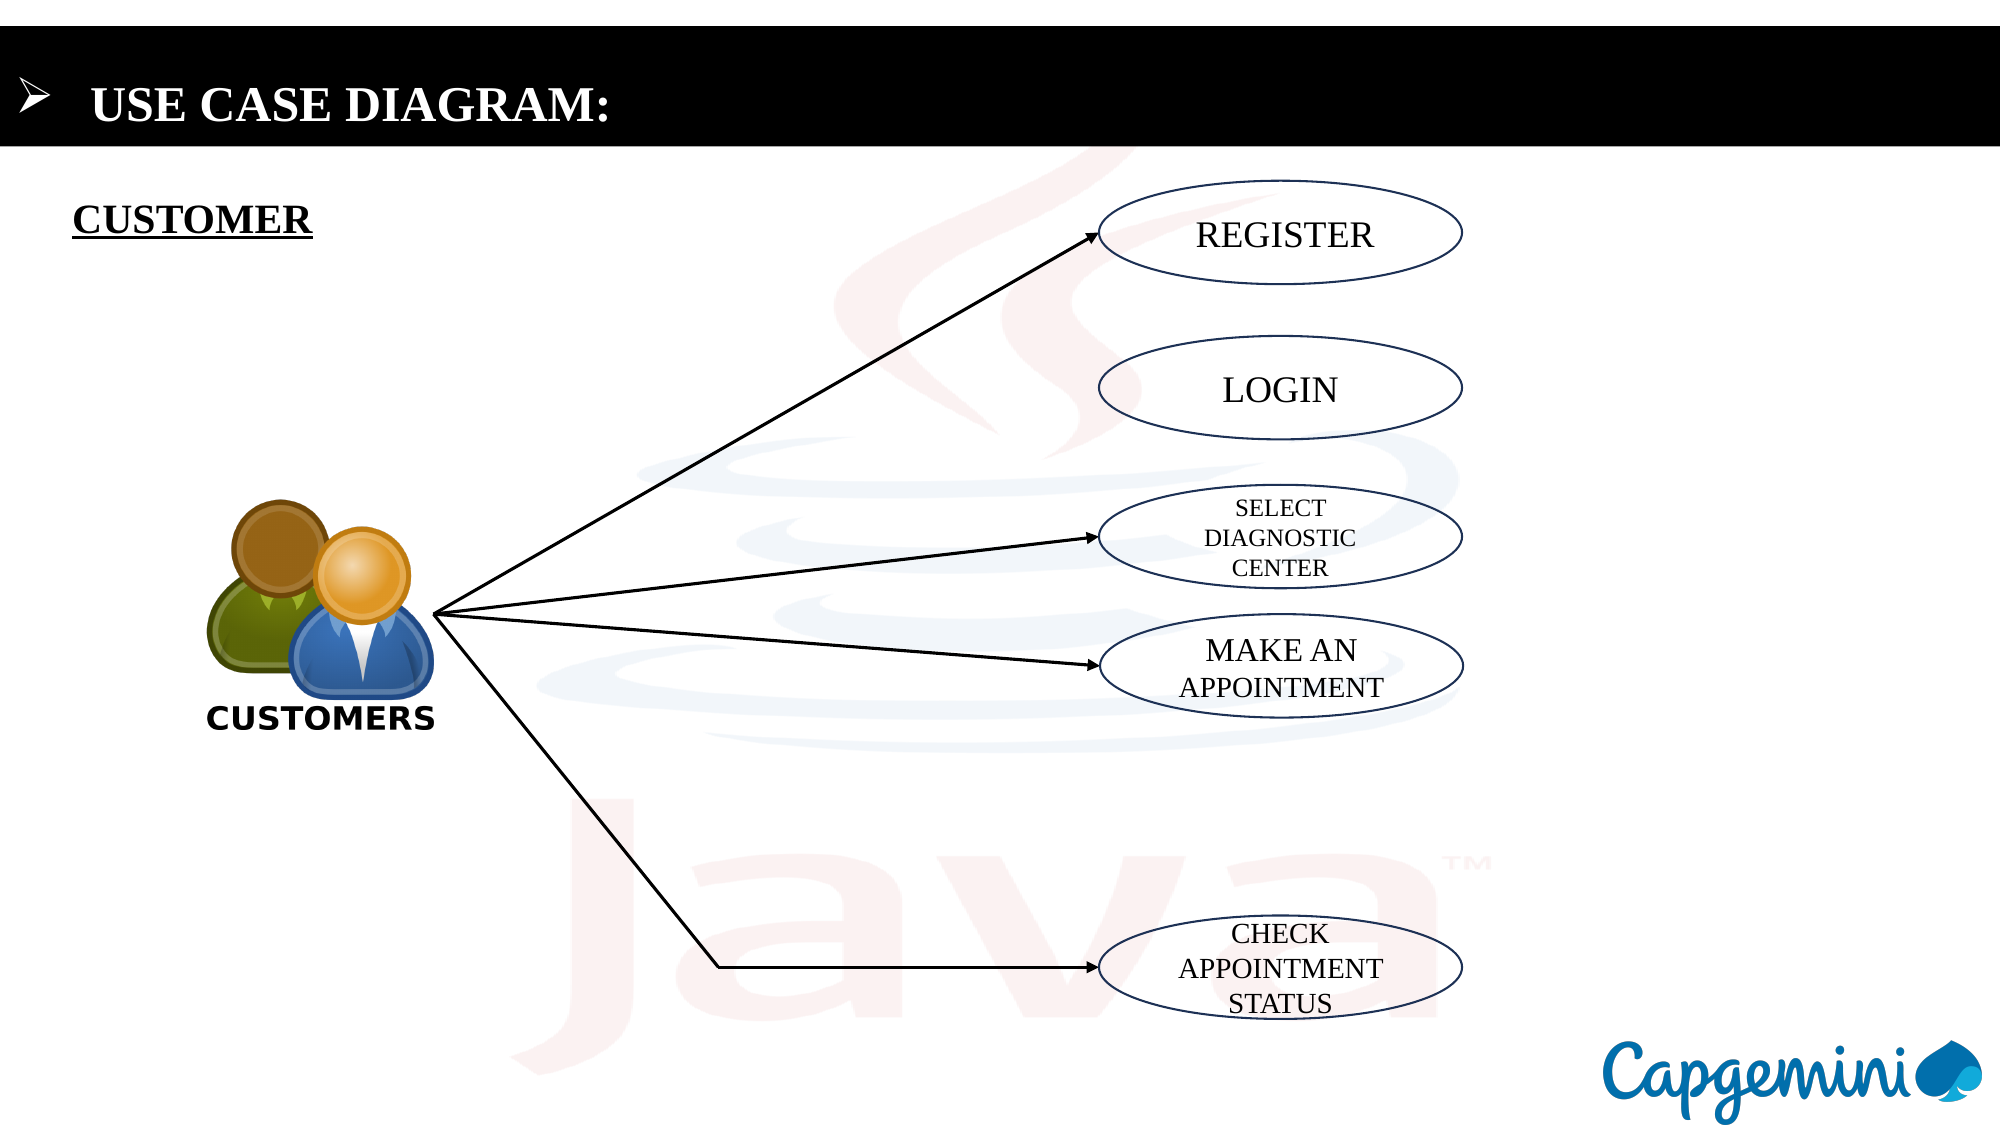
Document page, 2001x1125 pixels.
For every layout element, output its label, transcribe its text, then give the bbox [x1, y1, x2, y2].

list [206, 499, 433, 730]
text_box CHECK APPOINTMENT STATUS [1097, 914, 1464, 1020]
picture [1603, 1040, 1982, 1125]
text_box REGISTER [1097, 179, 1464, 286]
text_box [719, 614, 1100, 666]
text_box MAKE AN APPOINTMENT [1098, 613, 1465, 719]
text_box CUSTOMER [57, 184, 405, 250]
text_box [433, 232, 1099, 536]
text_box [433, 614, 719, 968]
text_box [433, 536, 1099, 614]
title USE CASE DIAGRAM: [0, 26, 2000, 147]
text_box LOGIN [1099, 334, 1464, 441]
text_box SELECT DIAGNOSTIC CENTER [1099, 483, 1464, 590]
